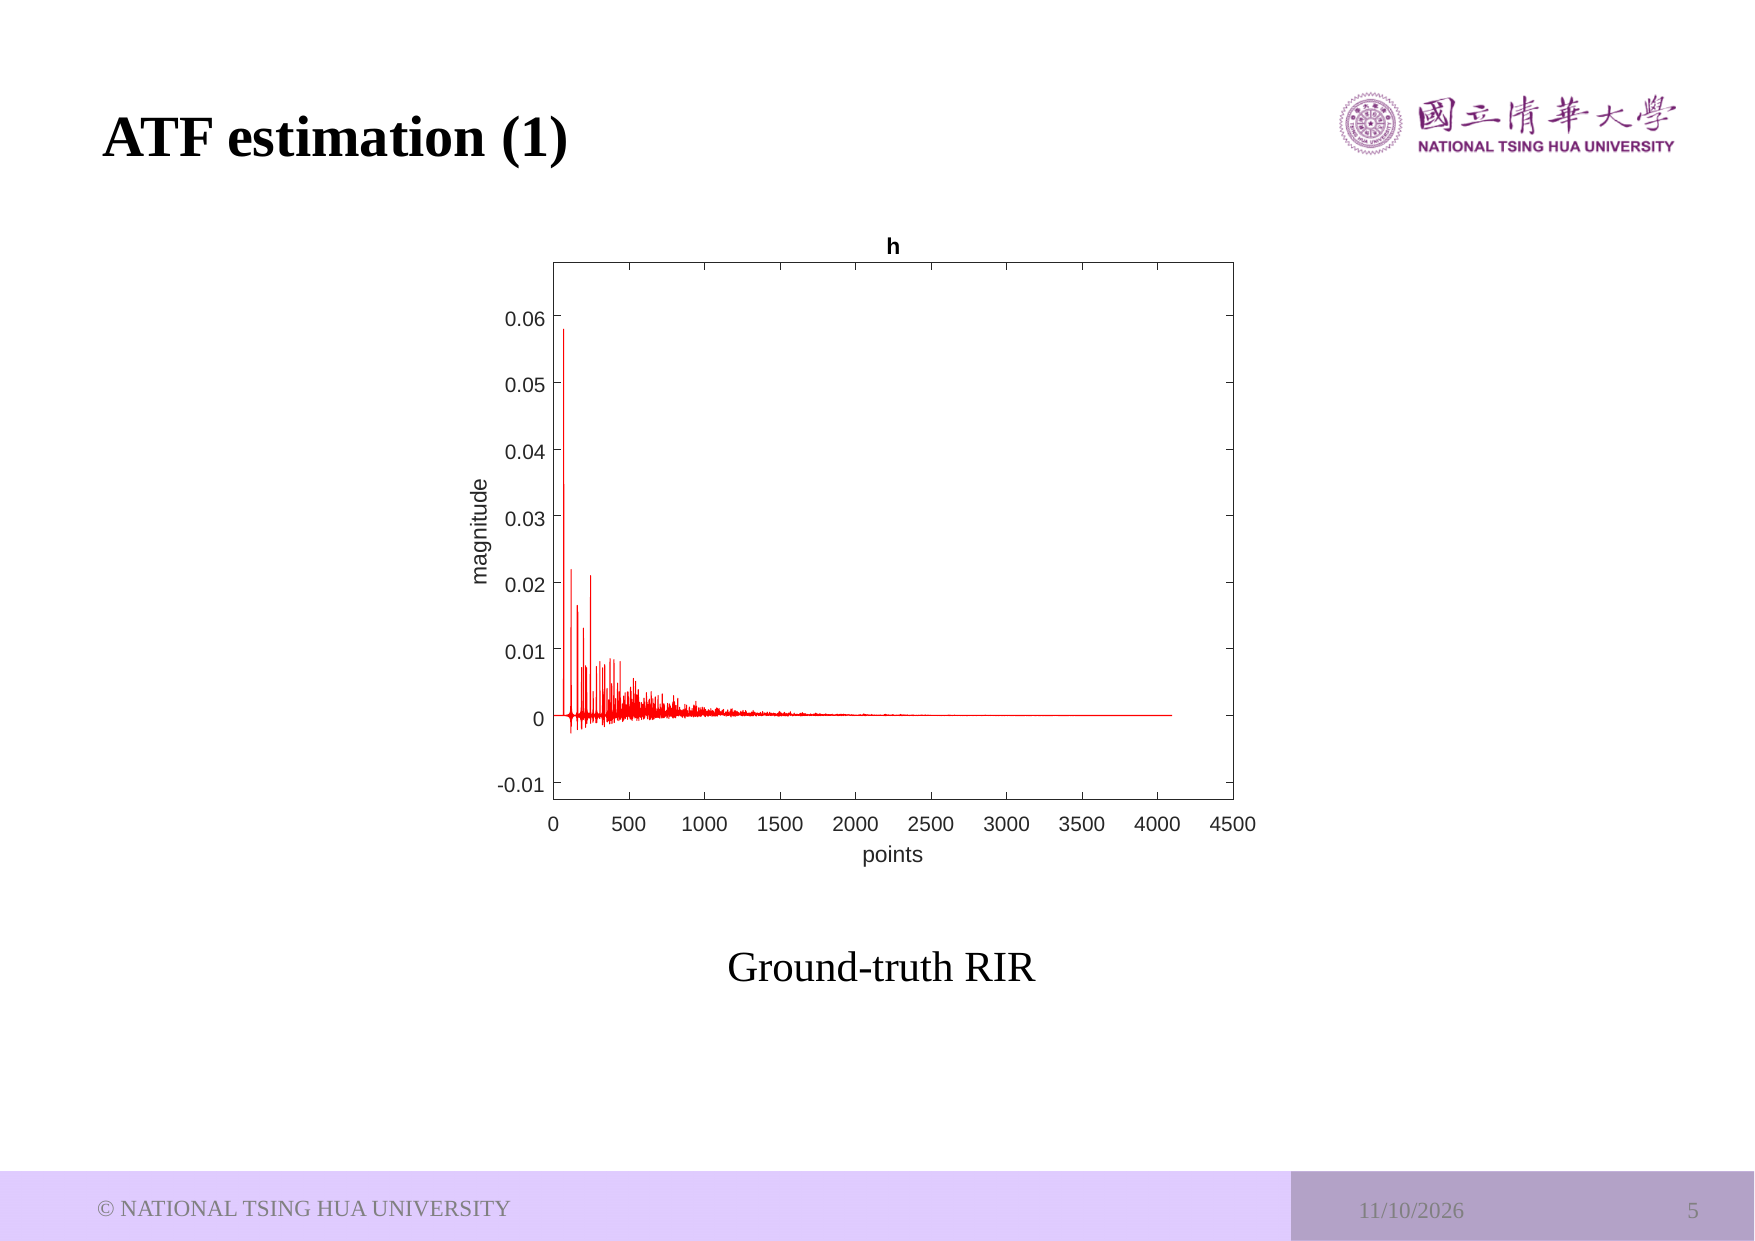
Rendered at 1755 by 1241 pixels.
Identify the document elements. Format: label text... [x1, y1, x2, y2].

footer © NATIONAL TSING HUA UNIVERSITY [82, 1177, 562, 1236]
picture [0, 1171, 1291, 1241]
title ATF estimation (1) [87, 77, 1257, 182]
picture [1333, 77, 1700, 170]
slide_number 5 [1577, 1180, 1714, 1239]
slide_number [1343, 1180, 1551, 1239]
picture [439, 213, 1315, 871]
text_box Ground-truth RIR [712, 931, 1051, 998]
